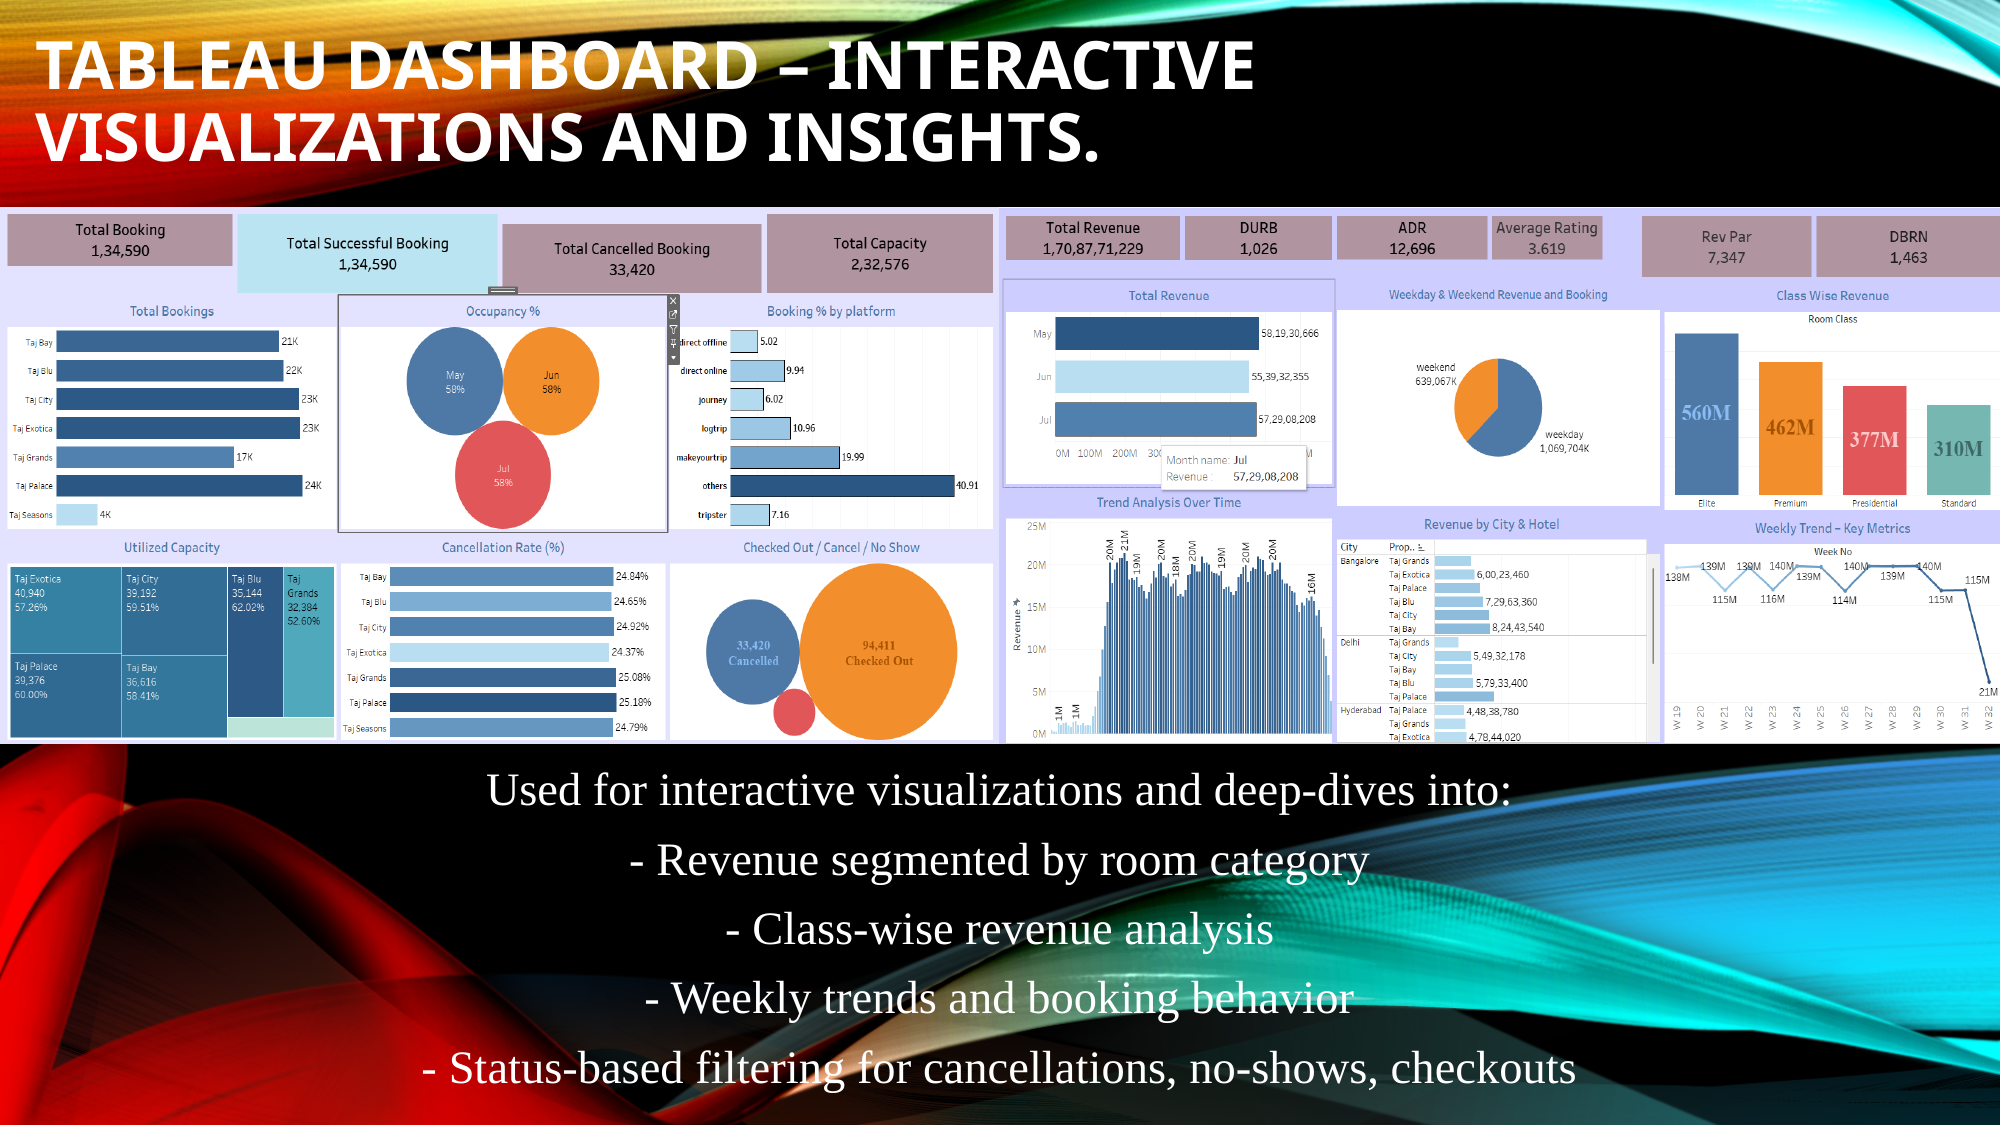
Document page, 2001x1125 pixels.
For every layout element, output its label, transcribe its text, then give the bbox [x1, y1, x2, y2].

title Tableau Dashboard – Interactive visualizations and insights. [20, 21, 1571, 184]
subtitle Used for interactive visualizations and deep-dives into: - Revenue segmented by room category - Class-wise revenue analysis - Weekly trends and booking behavior - Status-based filtering for cancellations, no-shows, checkouts [225, 757, 1775, 1104]
picture [0, 0, 2000, 1125]
